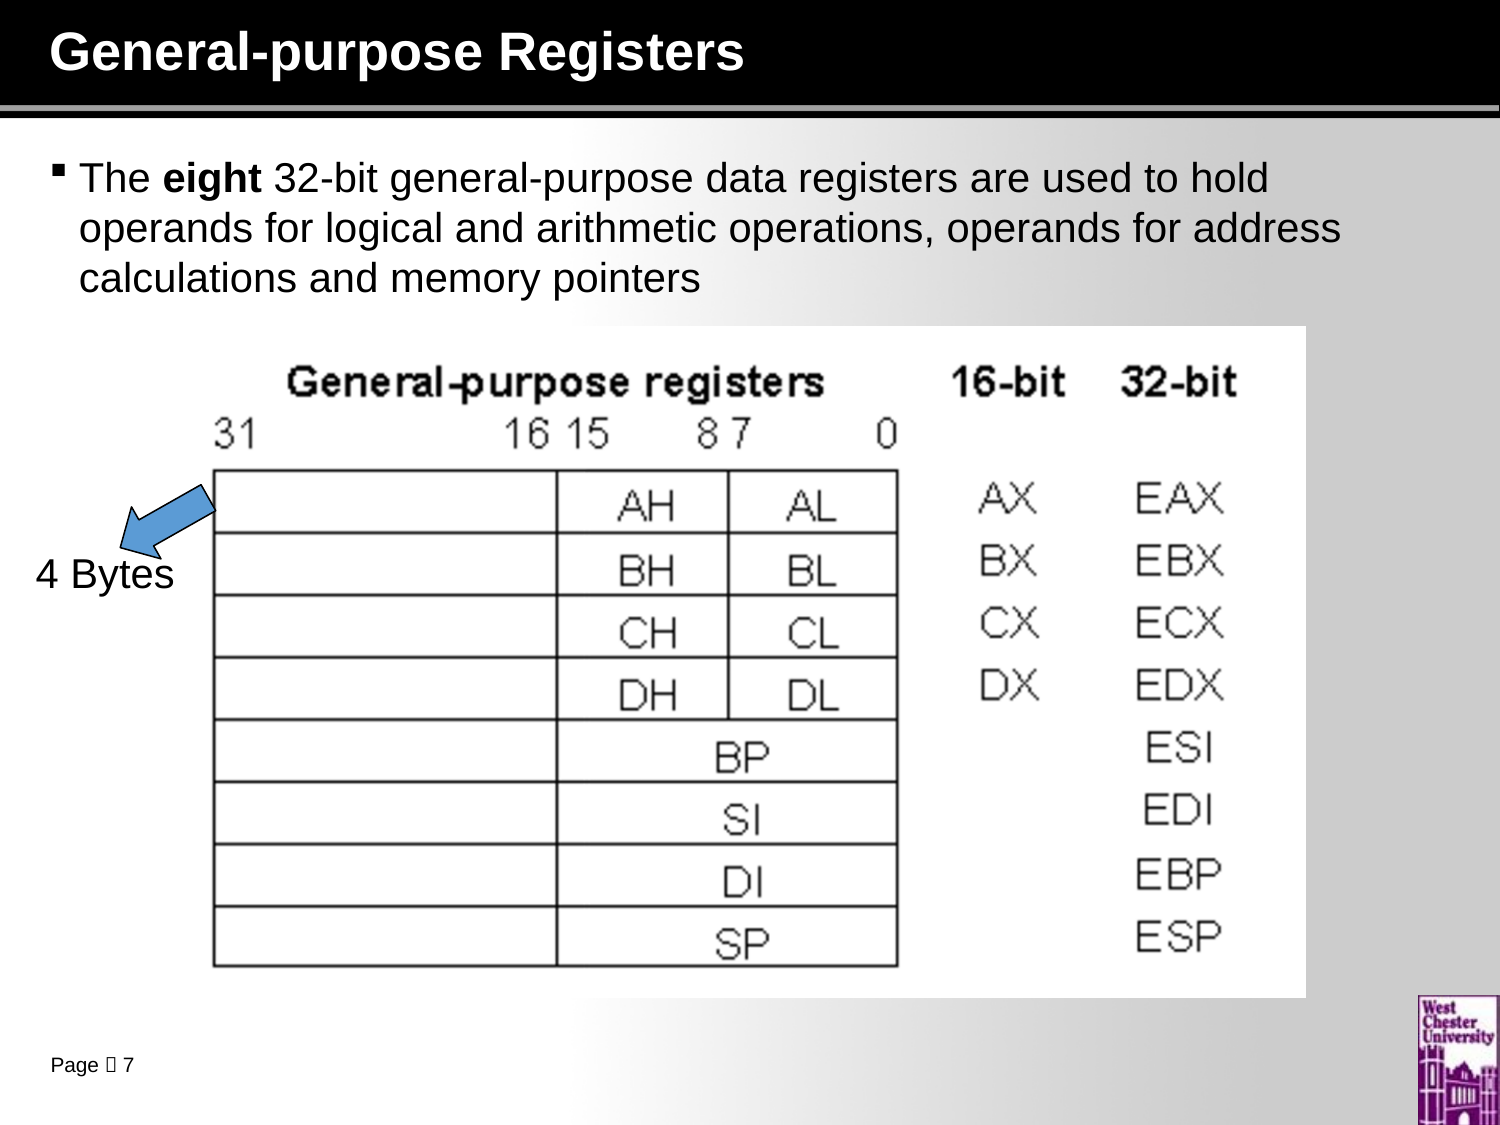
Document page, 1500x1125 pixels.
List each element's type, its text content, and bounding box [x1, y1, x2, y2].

list The eight 32-bit general-purpose data registers are used to hold operands for logical and arithmetic operations, operands for address calculations and memory pointers [49, 150, 1448, 859]
text_box [122, 493, 185, 539]
picture [0, 0, 1500, 1125]
text_box 4 Bytes [20, 539, 185, 605]
title General-purpose Registers [49, 16, 1447, 123]
